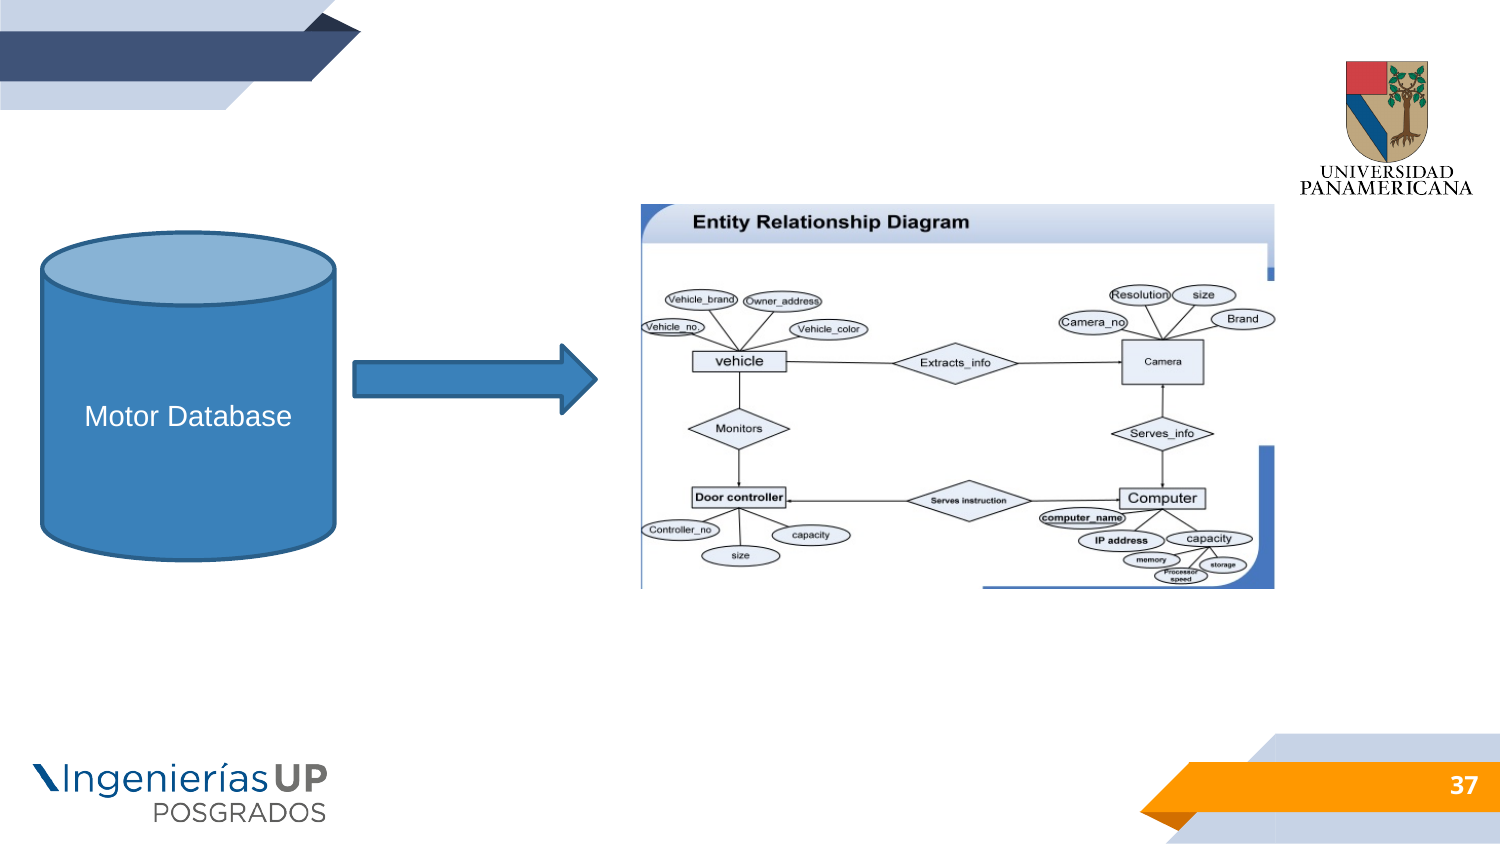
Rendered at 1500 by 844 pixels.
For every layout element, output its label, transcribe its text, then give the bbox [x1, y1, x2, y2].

slide_number 37 [1249, 760, 1494, 813]
picture [15, 737, 344, 844]
text_box [352, 343, 598, 416]
text_box Motor Database [40, 230, 337, 563]
picture [1286, 44, 1490, 210]
picture [640, 204, 1279, 589]
